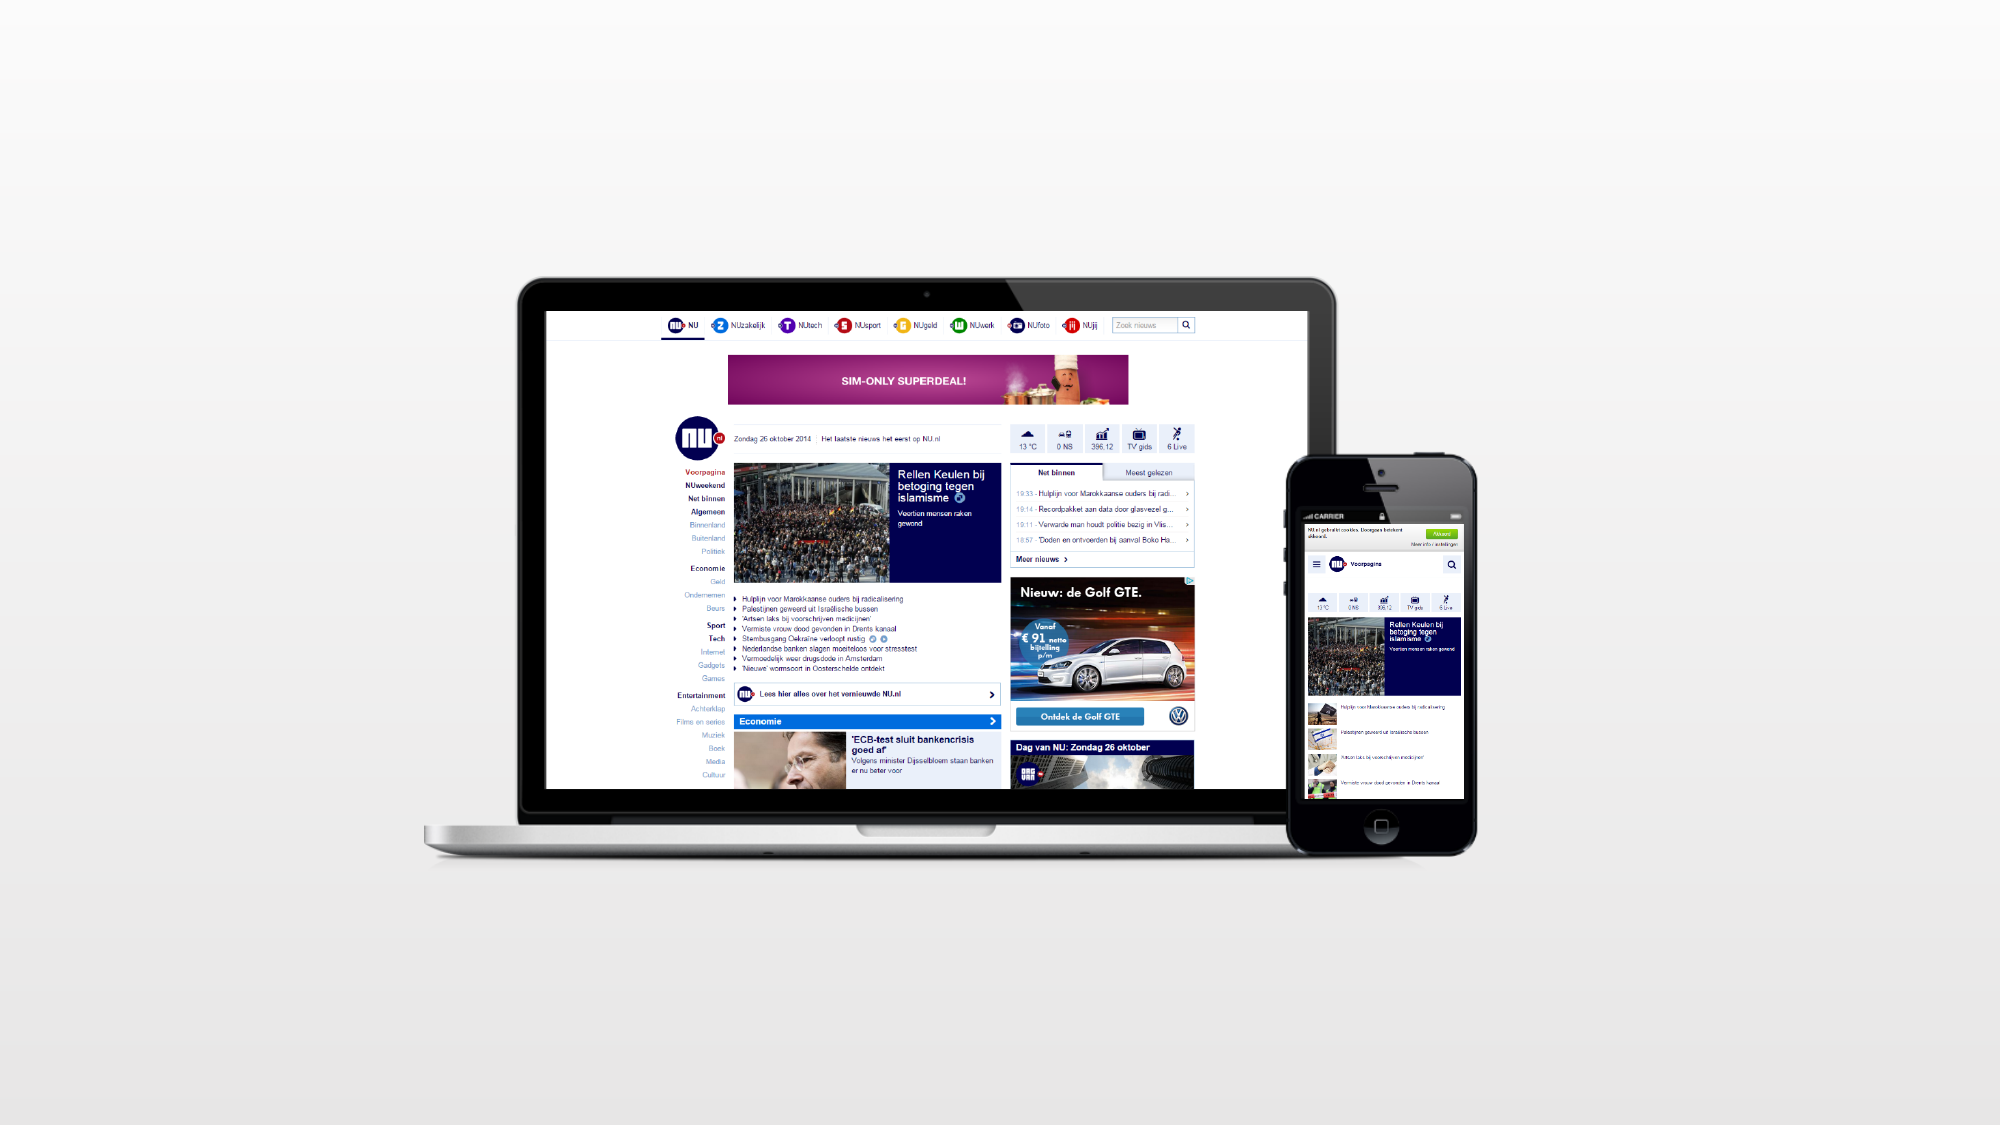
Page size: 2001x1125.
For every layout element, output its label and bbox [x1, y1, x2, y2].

picture [424, 276, 1503, 871]
